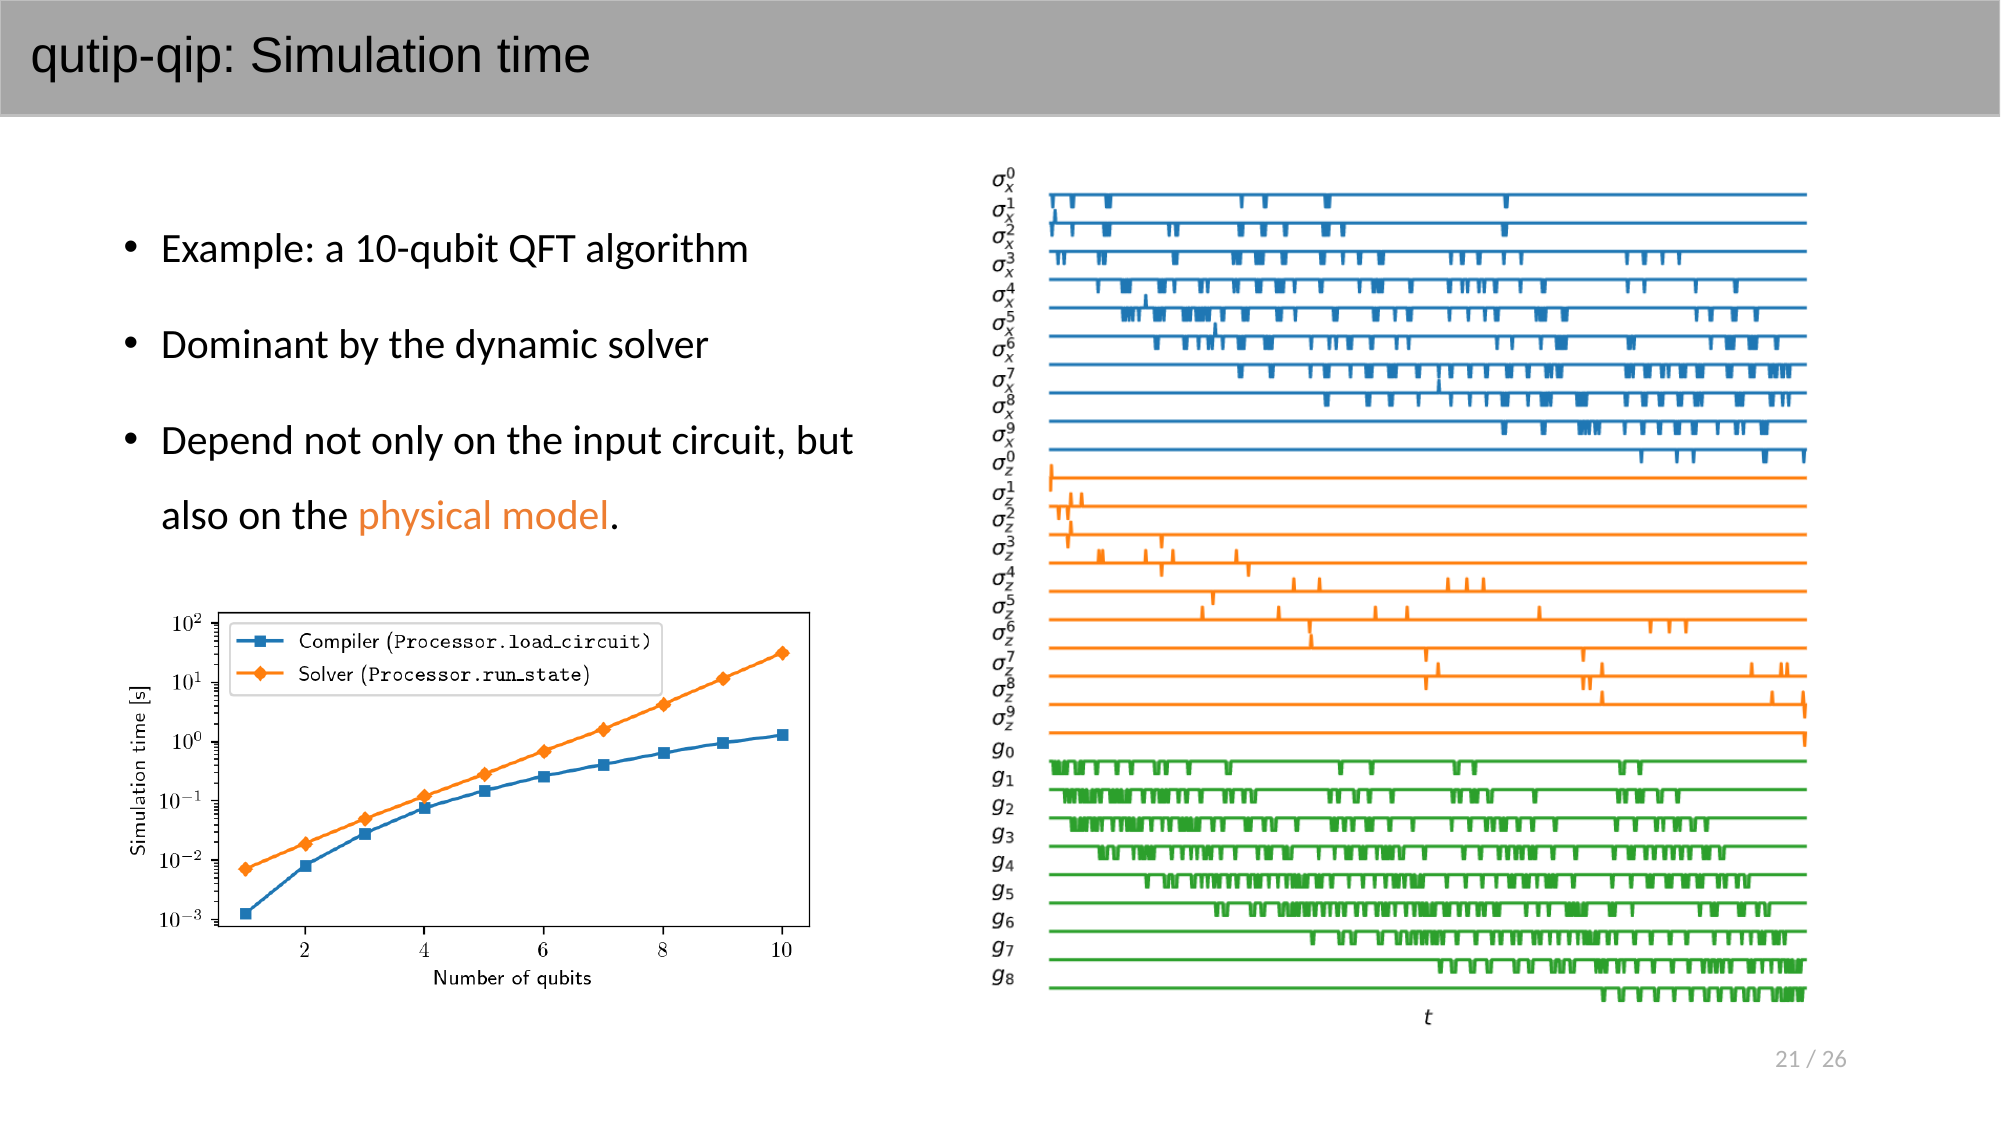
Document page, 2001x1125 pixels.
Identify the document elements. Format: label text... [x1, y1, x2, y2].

list Example: a 10-qubit QFT algorithm Dominant by the dynamic solver Depend not only on the input circuit, but also on the physical model. [108, 188, 944, 1053]
picture [115, 603, 824, 1000]
slide_number 21 / 26 [1412, 1042, 1863, 1103]
list qutip-qip: Simulation time [15, 21, 1960, 111]
picture [978, 164, 1847, 1043]
